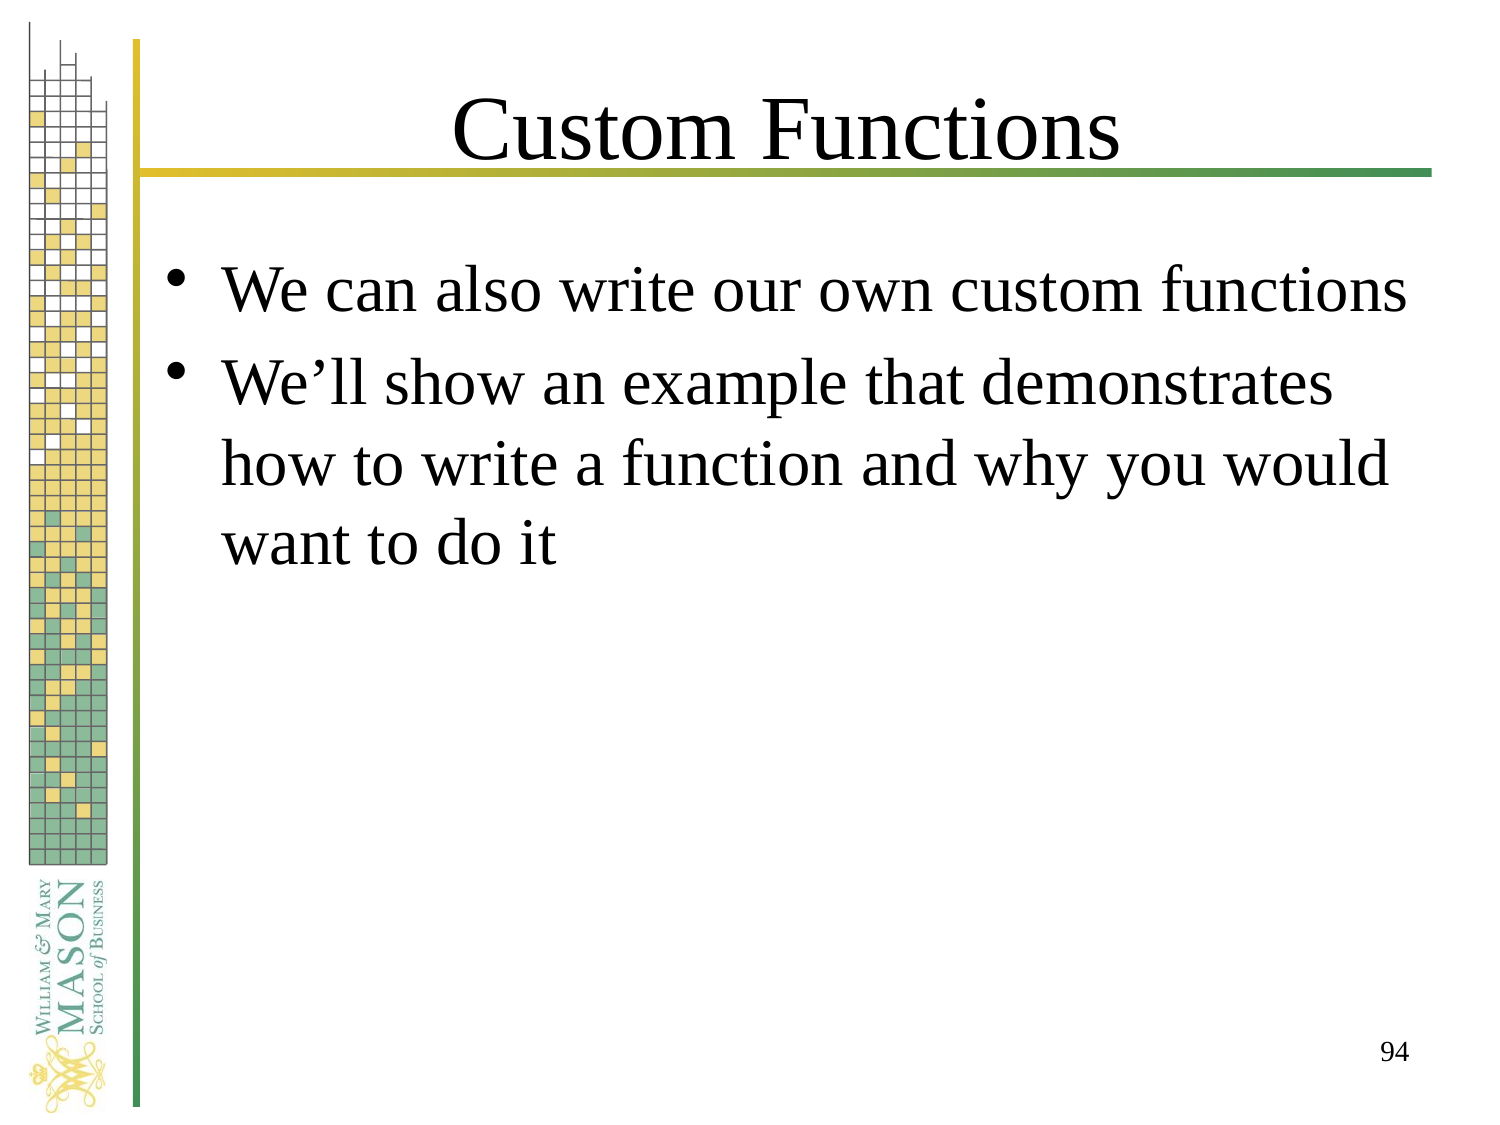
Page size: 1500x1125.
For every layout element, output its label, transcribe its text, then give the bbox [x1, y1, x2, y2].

slide_number 69 [29, 879, 107, 1113]
slide_number 94 [1048, 1024, 1426, 1103]
list We can also write our own custom functions We’ll show an example that demonstrates how to write a function and why you would want to do it [150, 237, 1448, 1005]
title Custom Functions [150, 45, 1425, 200]
